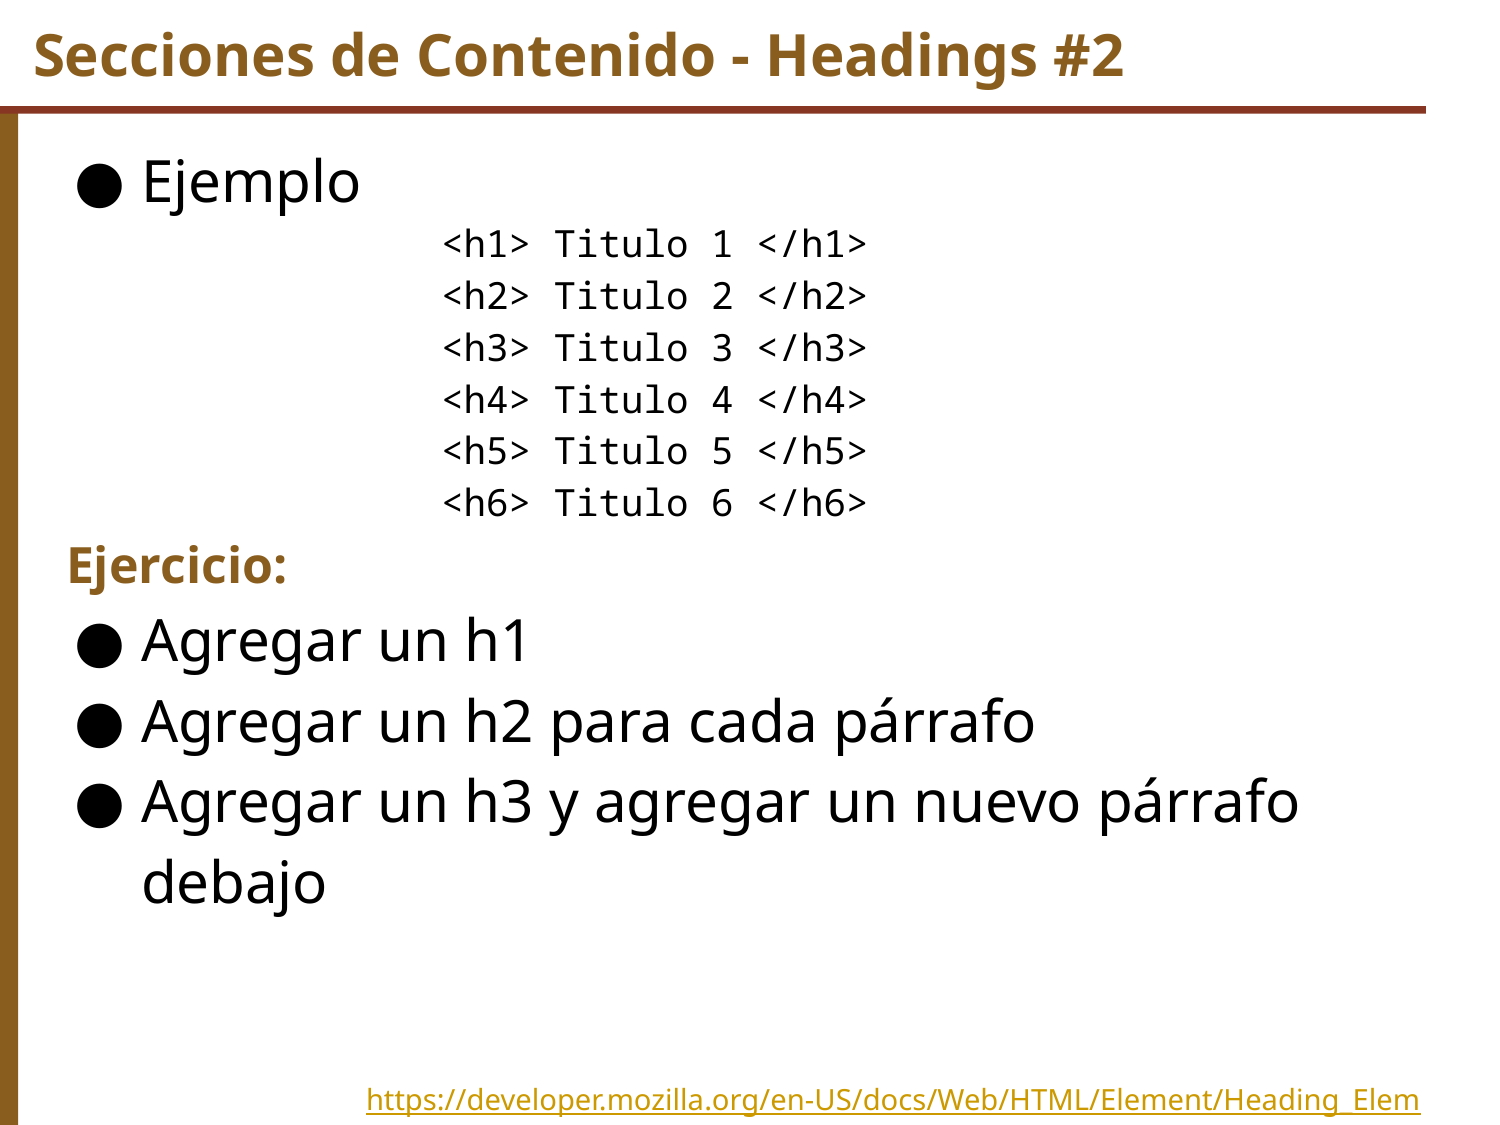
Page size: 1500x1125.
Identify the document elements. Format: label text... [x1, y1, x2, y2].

list Ejemplo <h1> Titulo 1 </h1> <h2> Titulo 2 </h2> <h3> Titulo 3 </h3> <h4> Titulo 4 </h4> <h5> Titulo 5 </h5> <h6> Titulo 6 </h6> Ejercicio: Agregar un h1 Agregar un h2 para cada párrafo Agregar un h3 y agregar un nuevo párrafo debajo https://developer.mozilla.org/en-US/docs/Web/HTML/Element/Heading_Elements [51, 118, 1449, 1053]
title Secciones de Contenido - Headings #2 [18, 0, 1500, 107]
